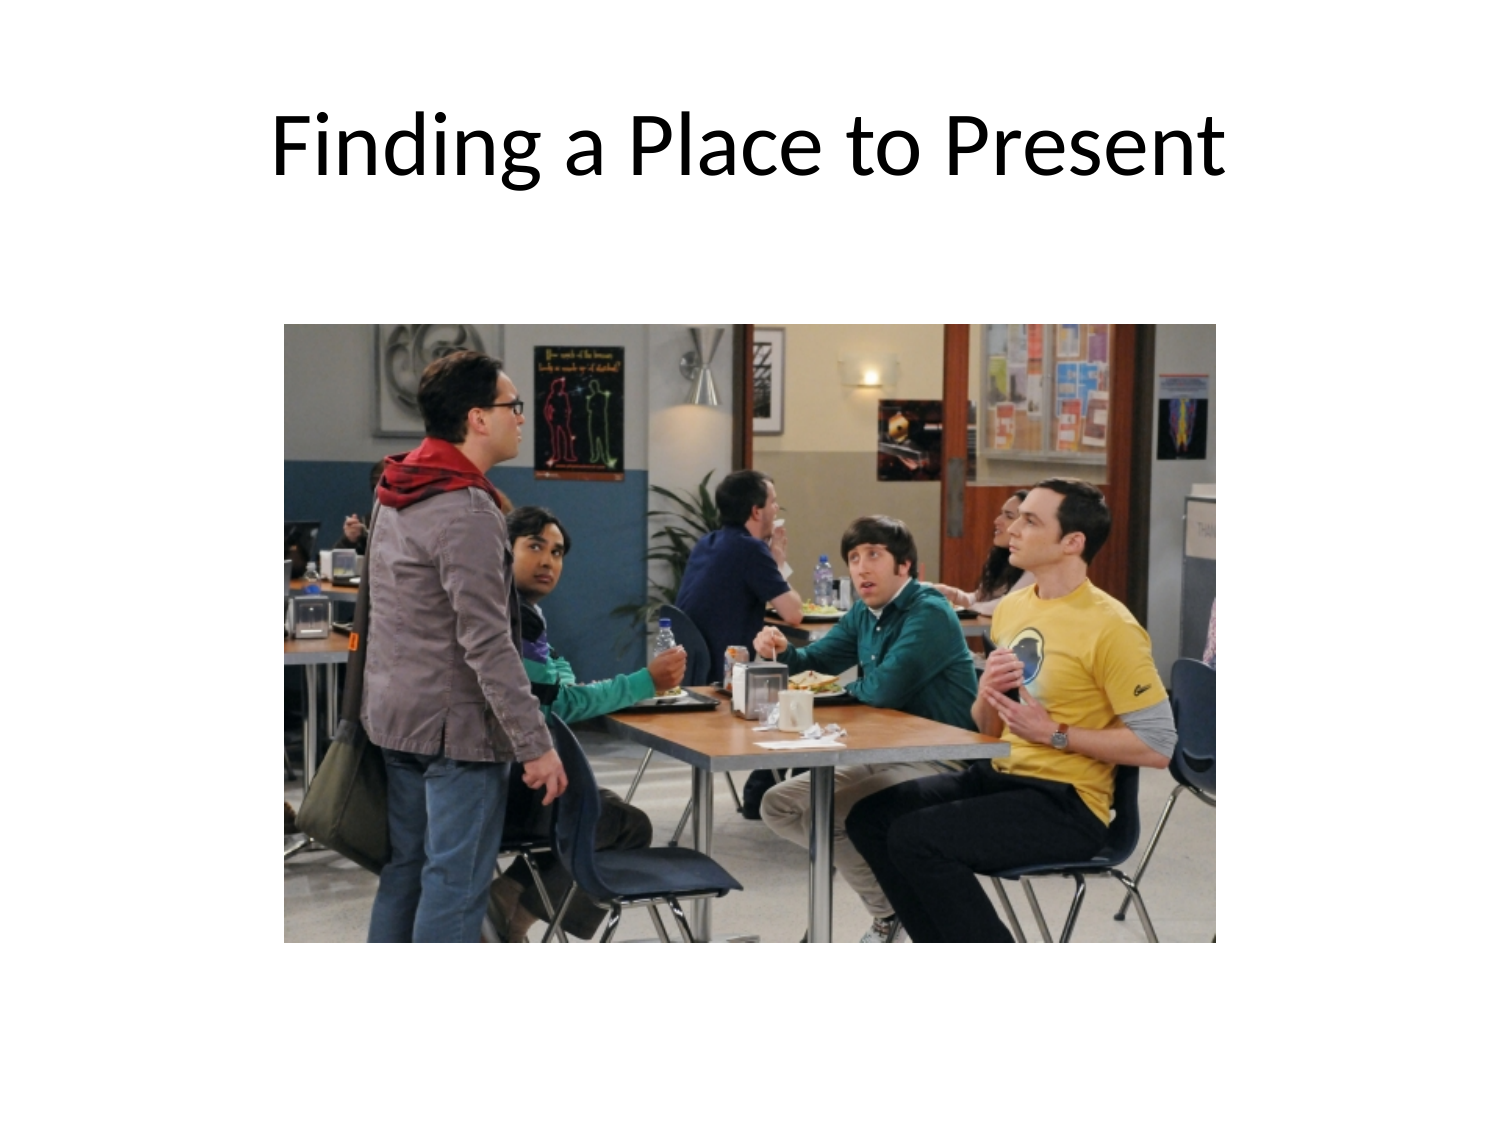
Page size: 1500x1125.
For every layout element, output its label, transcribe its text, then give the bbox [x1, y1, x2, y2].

title Finding a Place to Present [75, 45, 1425, 233]
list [284, 324, 1216, 944]
